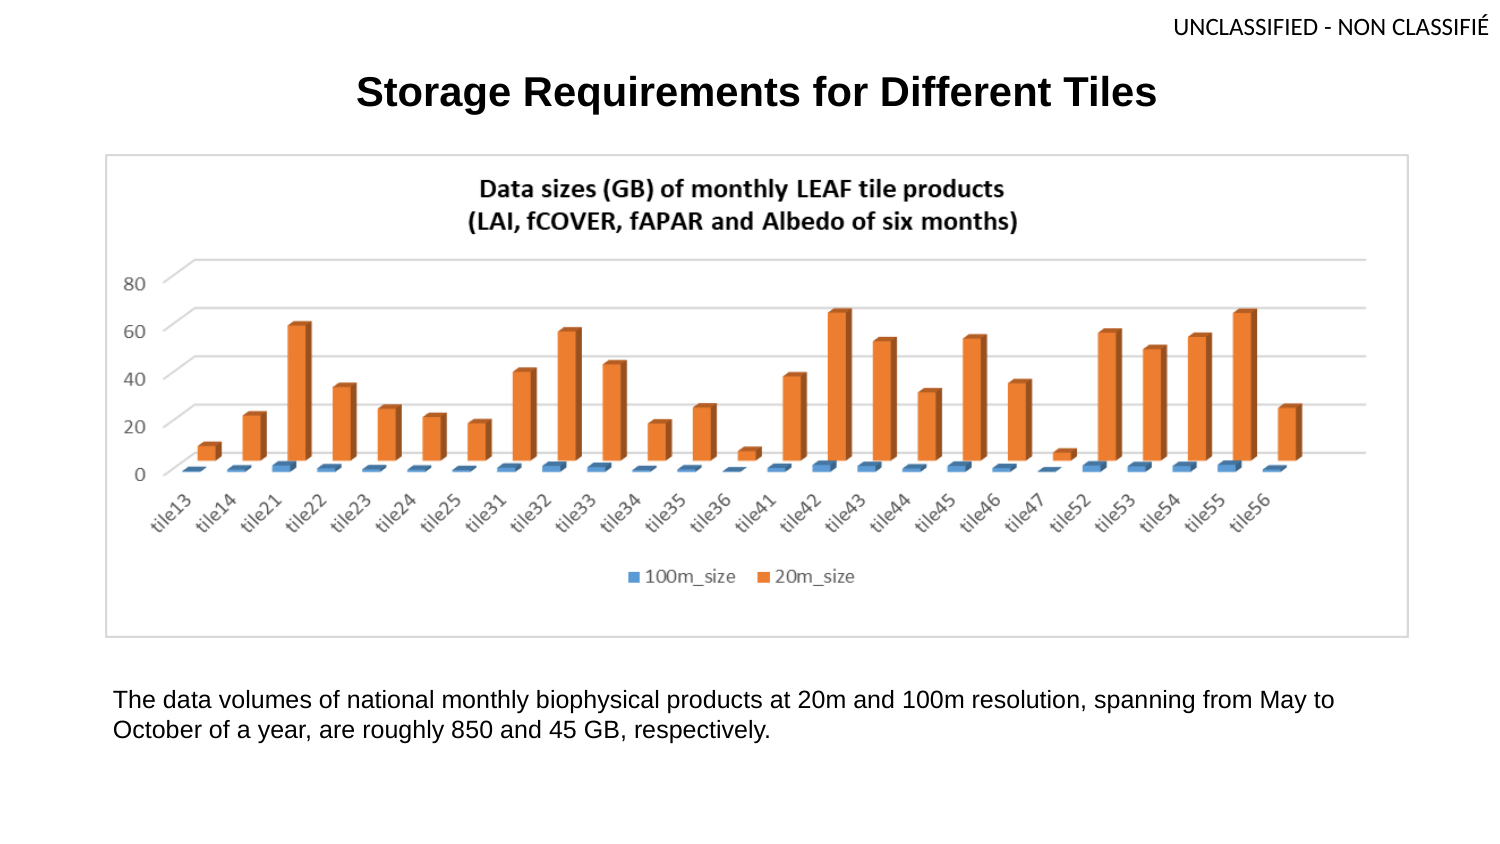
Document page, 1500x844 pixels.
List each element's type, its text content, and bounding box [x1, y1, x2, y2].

text_box The data volumes of national monthly biophysical products at 20m and 100m resolution, spanning from May to October of a year, are roughly 850 and 45 GB, respectively. [98, 676, 1417, 752]
picture [104, 154, 1410, 638]
title Storage Requirements for Different Tiles [105, 49, 1409, 144]
